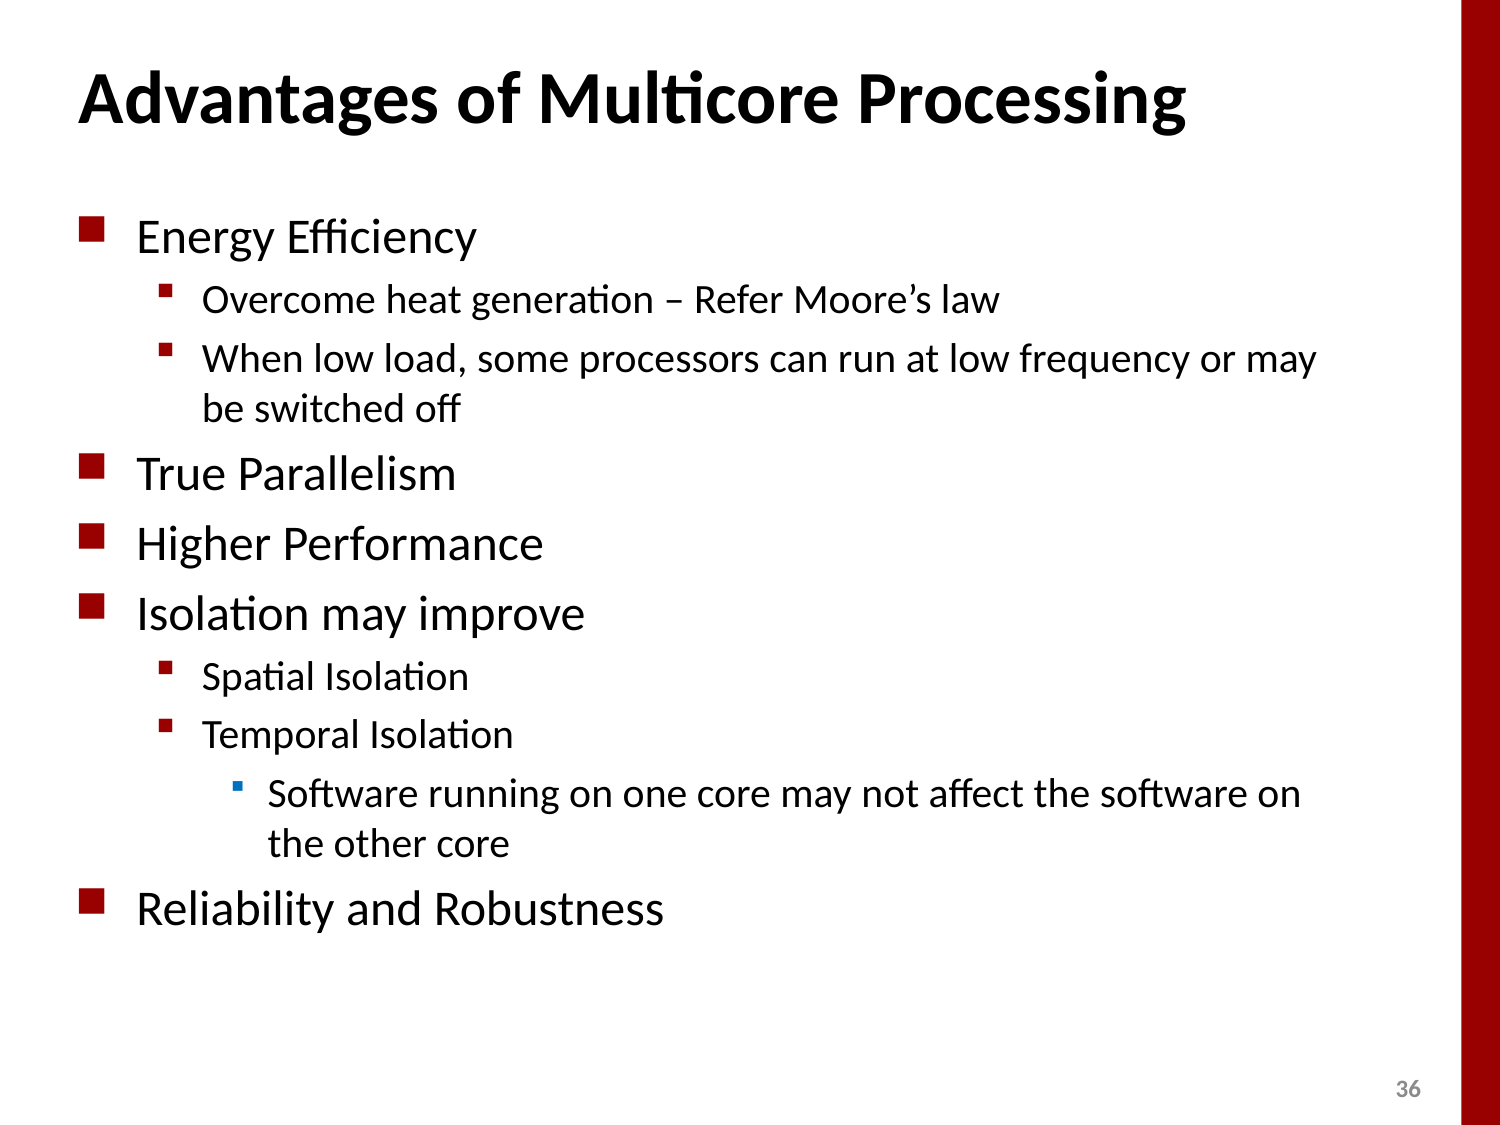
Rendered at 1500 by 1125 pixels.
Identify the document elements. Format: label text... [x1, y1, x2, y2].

list Energy Efficiency Overcome heat generation – Refer Moore’s law When low load, some processors can run at low frequency or may be switched off True Parallelism Higher Performance Isolation may improve Spatial Isolation Temporal Isolation Software running on one core may not affect the software on the other core Reliability and Robustness [64, 196, 1361, 1048]
title Advantages of Multicore Processing [63, 30, 1310, 157]
